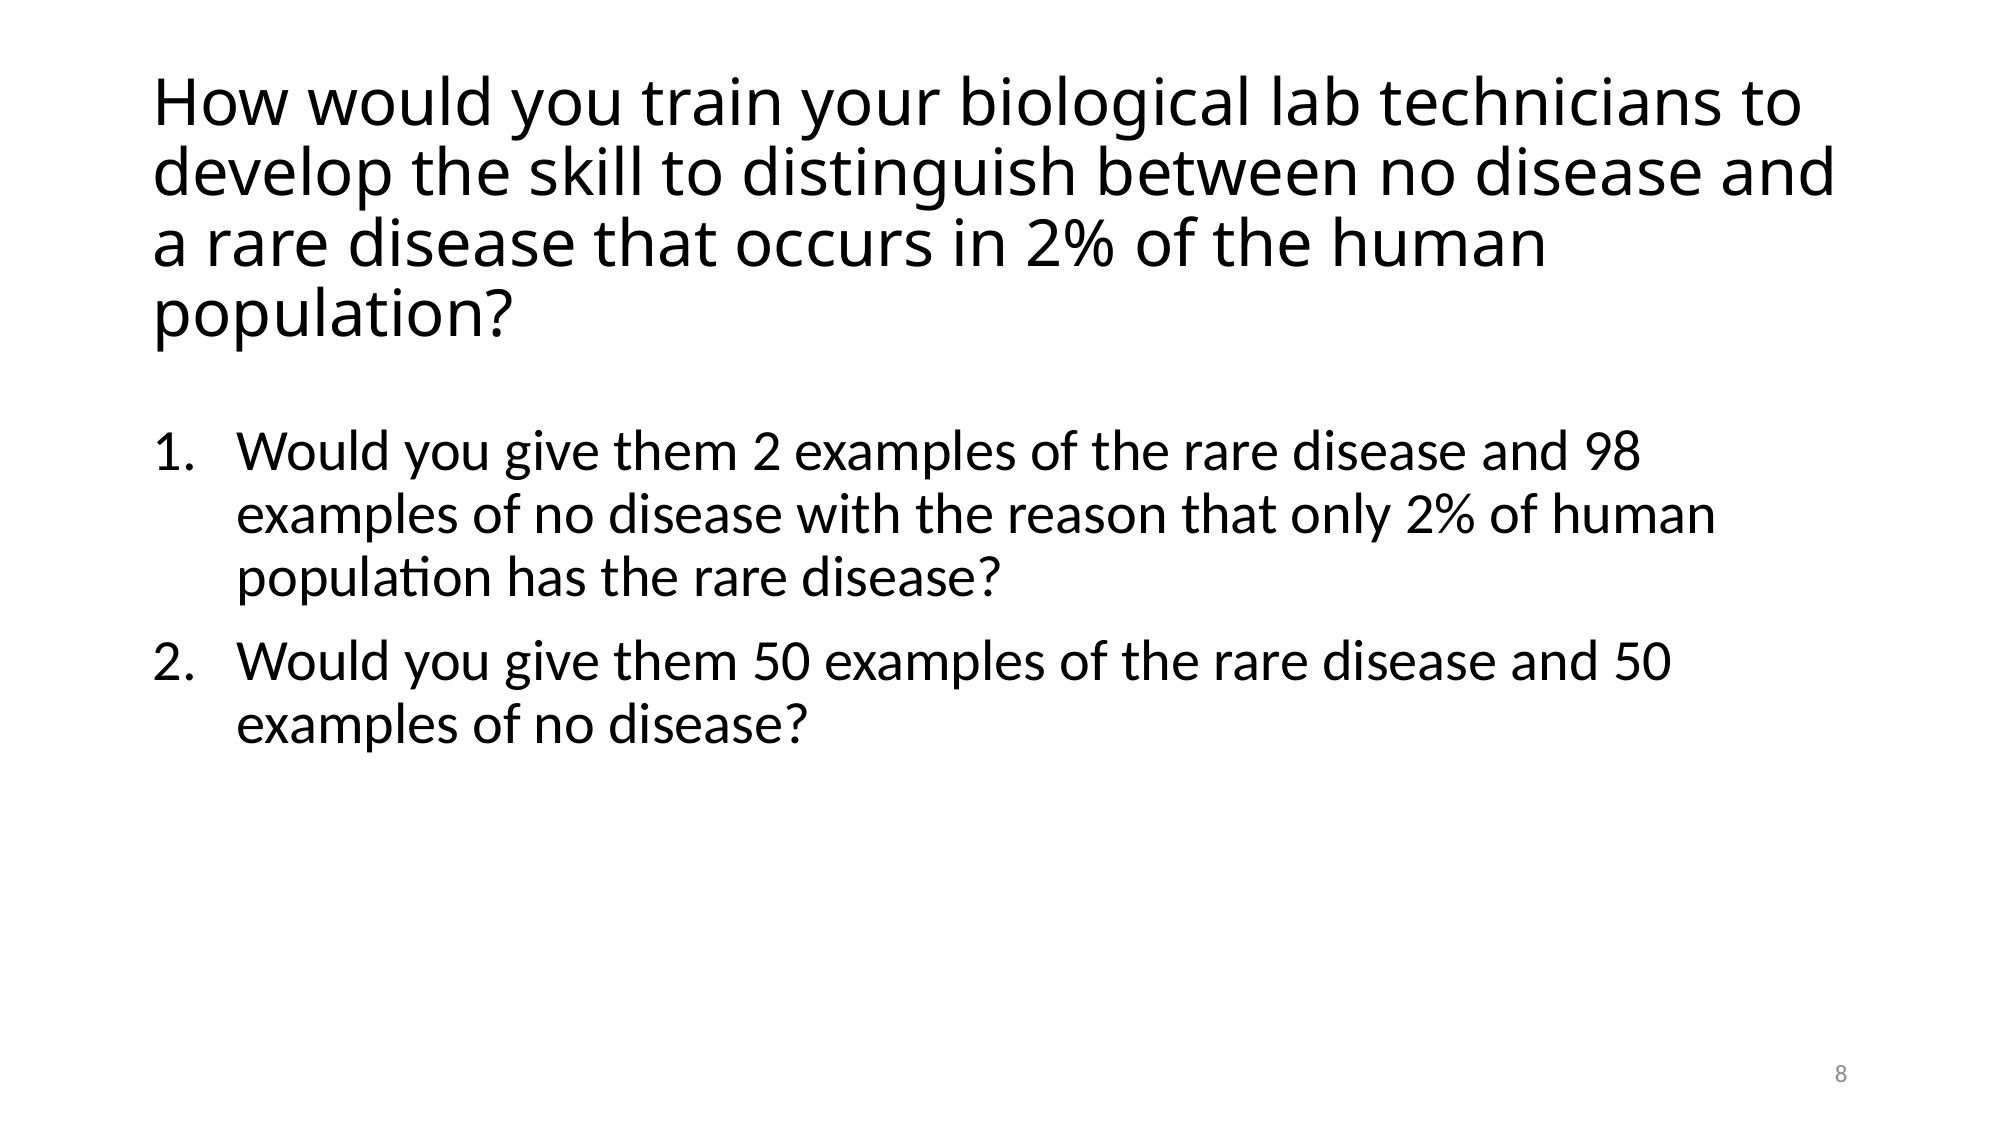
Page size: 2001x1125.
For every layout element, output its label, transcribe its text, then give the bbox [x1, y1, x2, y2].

list Would you give them 2 examples of the rare disease and 98 examples of no disease with the reason that only 2% of human population has the rare disease? Would you give them 50 examples of the rare disease and 50 examples of no disease? [137, 412, 1863, 1014]
slide_number 8 [1412, 1042, 1863, 1103]
title How would you train your biological lab technicians to develop the skill to distinguish between no disease and a rare disease that occurs in 2% of the human population? [137, 59, 1863, 360]
